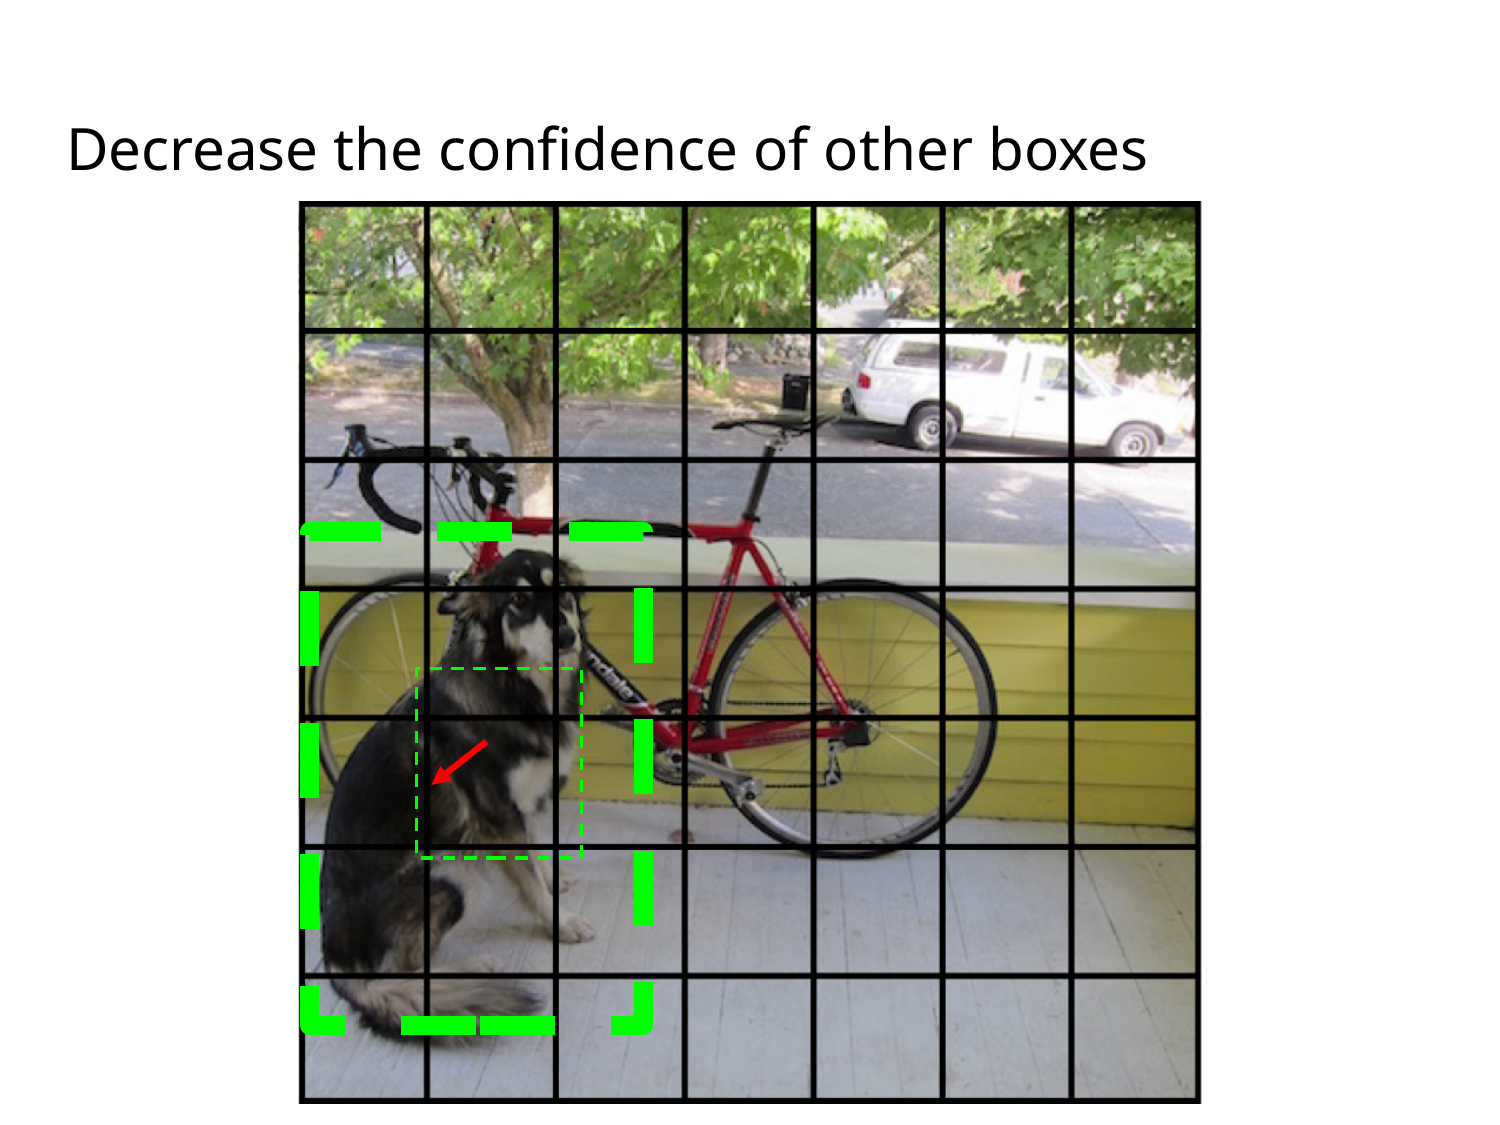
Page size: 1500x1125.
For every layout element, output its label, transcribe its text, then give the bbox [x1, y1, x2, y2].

picture [297, 200, 1203, 1104]
title Decrease the confidence of other boxes [51, 97, 1449, 223]
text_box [431, 741, 487, 786]
